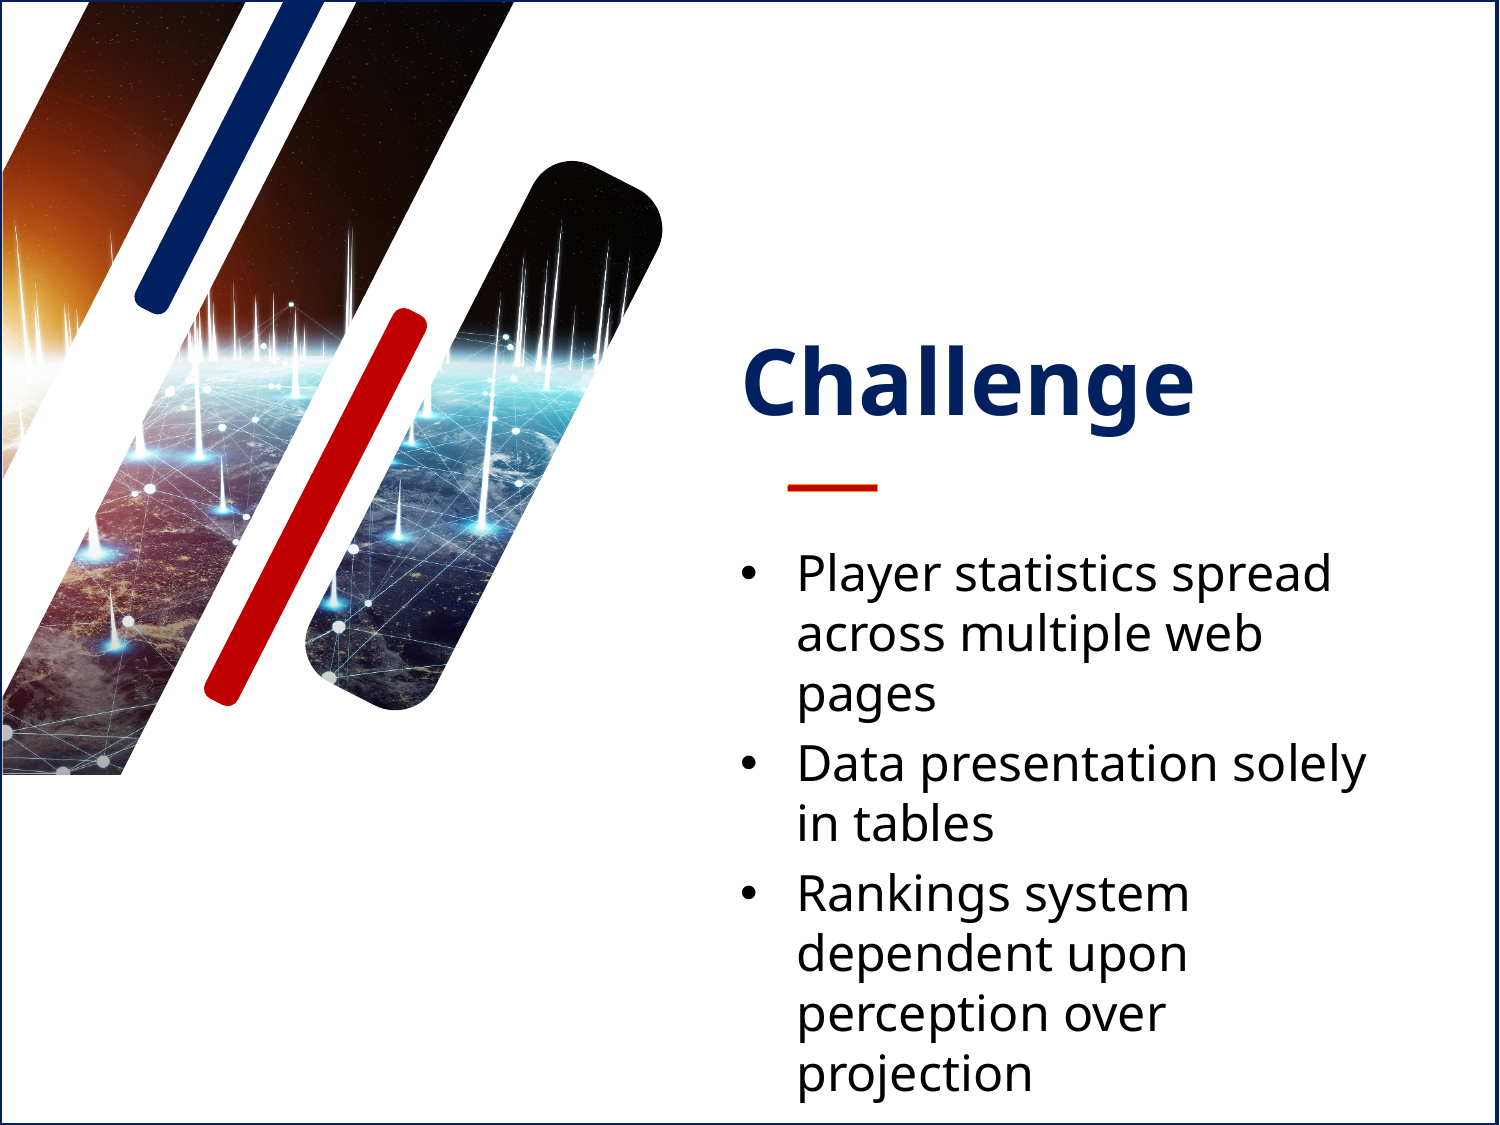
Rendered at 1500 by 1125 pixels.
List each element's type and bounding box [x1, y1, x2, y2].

text_box [0, 0, 1499, 1125]
picture [2, 0, 663, 776]
